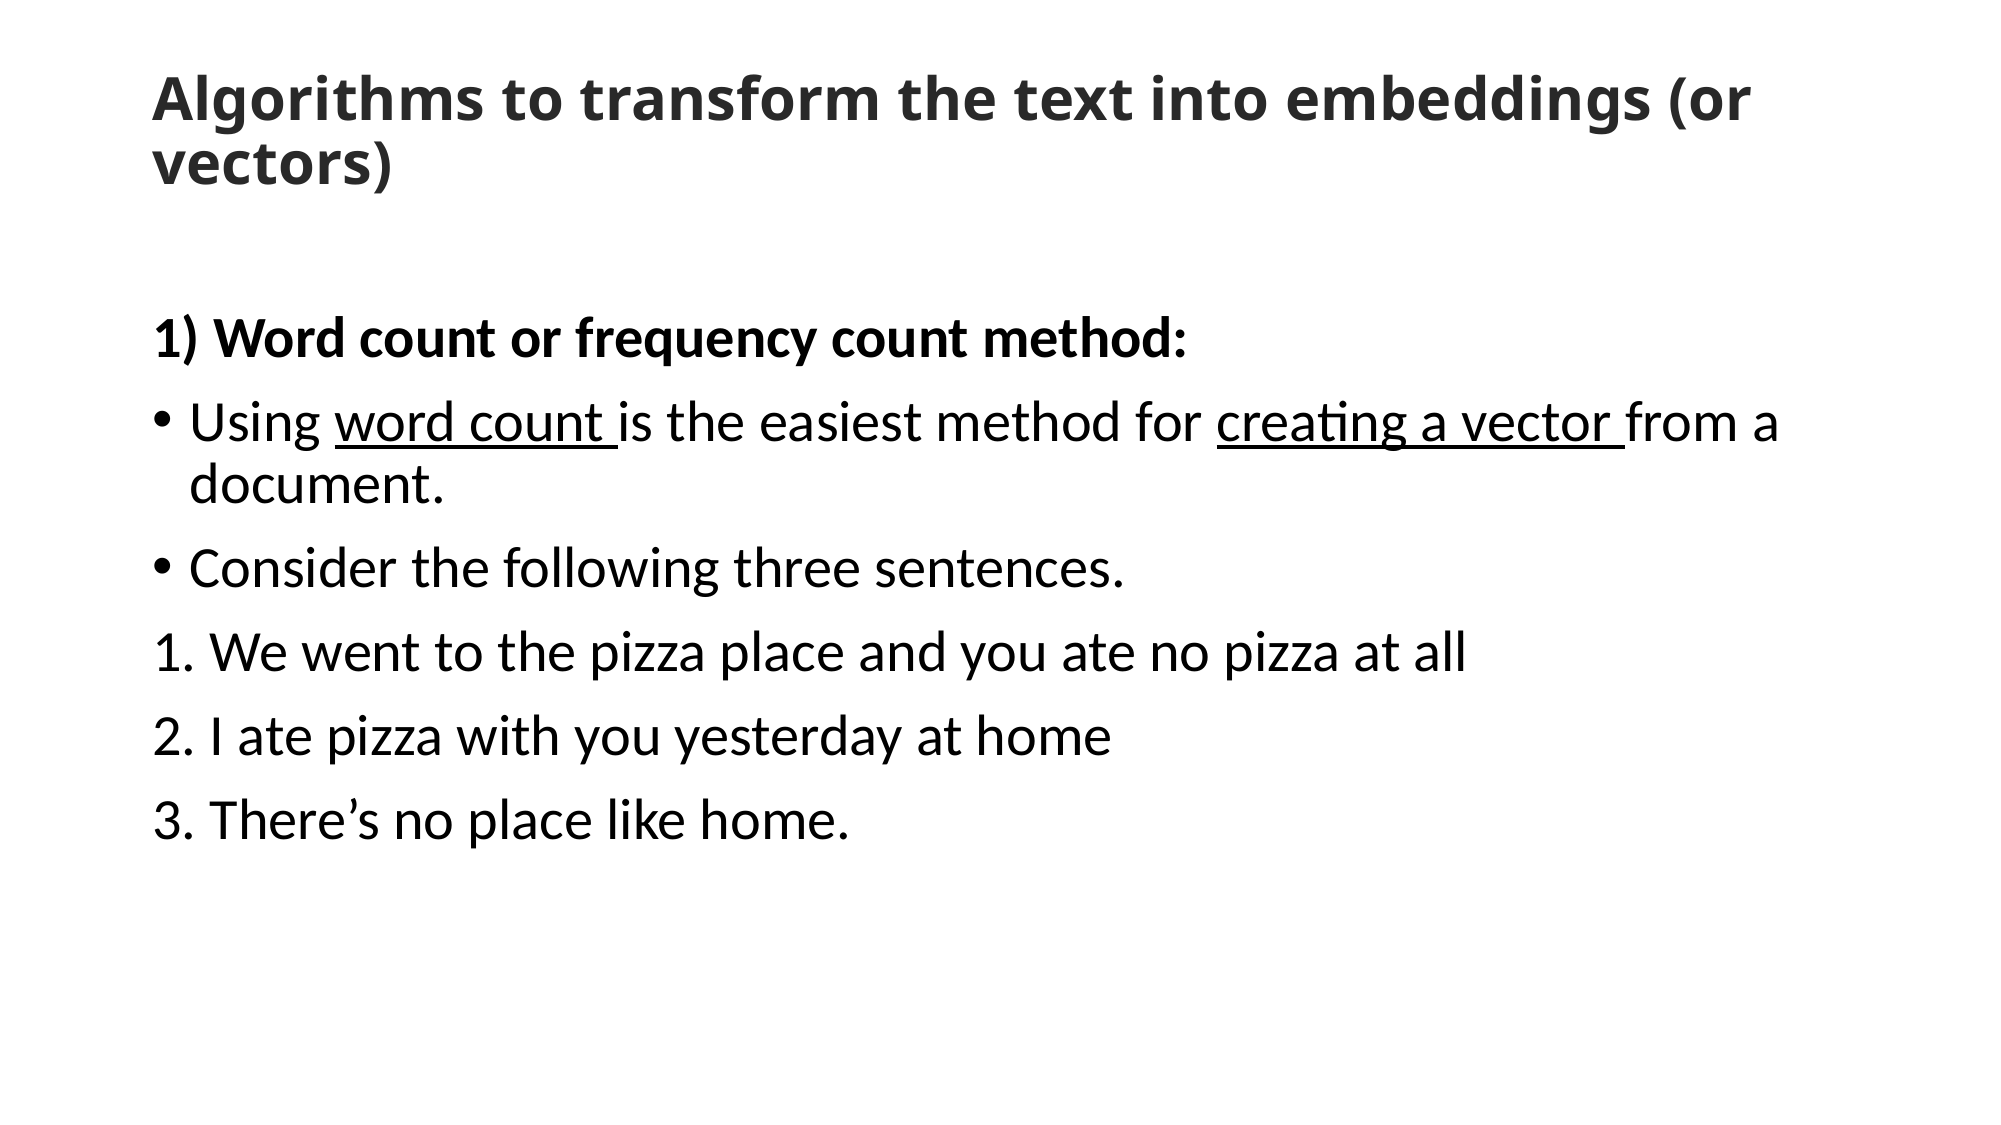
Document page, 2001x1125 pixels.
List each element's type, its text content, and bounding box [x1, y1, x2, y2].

list 1) Word count or frequency count method: Using word count is the easiest method for creating a vector from a document. Consider the following three sentences. 1. We went to the pizza place and you ate no pizza at all 2. I ate pizza with you yesterday at home 3. There’s no place like home. [137, 299, 1863, 1014]
title Algorithms to transform the text into embeddings (or vectors) [137, 59, 1963, 278]
